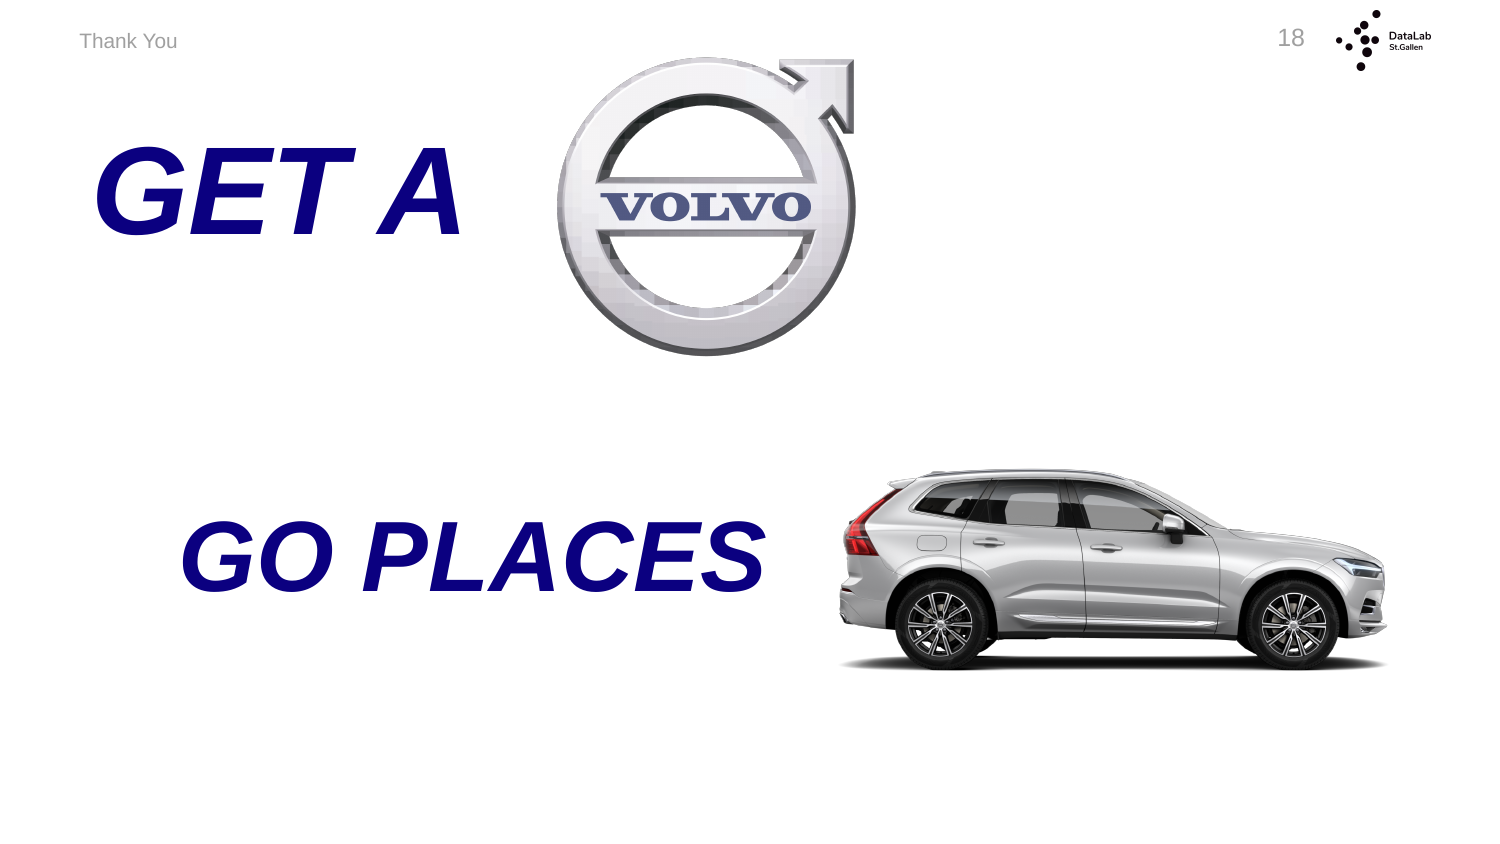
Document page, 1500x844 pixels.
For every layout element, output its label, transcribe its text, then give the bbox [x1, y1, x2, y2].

picture [784, 453, 1443, 692]
text_box GO PLACES [163, 494, 779, 677]
picture [1336, 10, 1431, 71]
title Thank You [64, 25, 514, 56]
title GET A [76, 117, 422, 234]
picture [427, 47, 989, 364]
slide_number ‹#› [1246, 20, 1306, 52]
